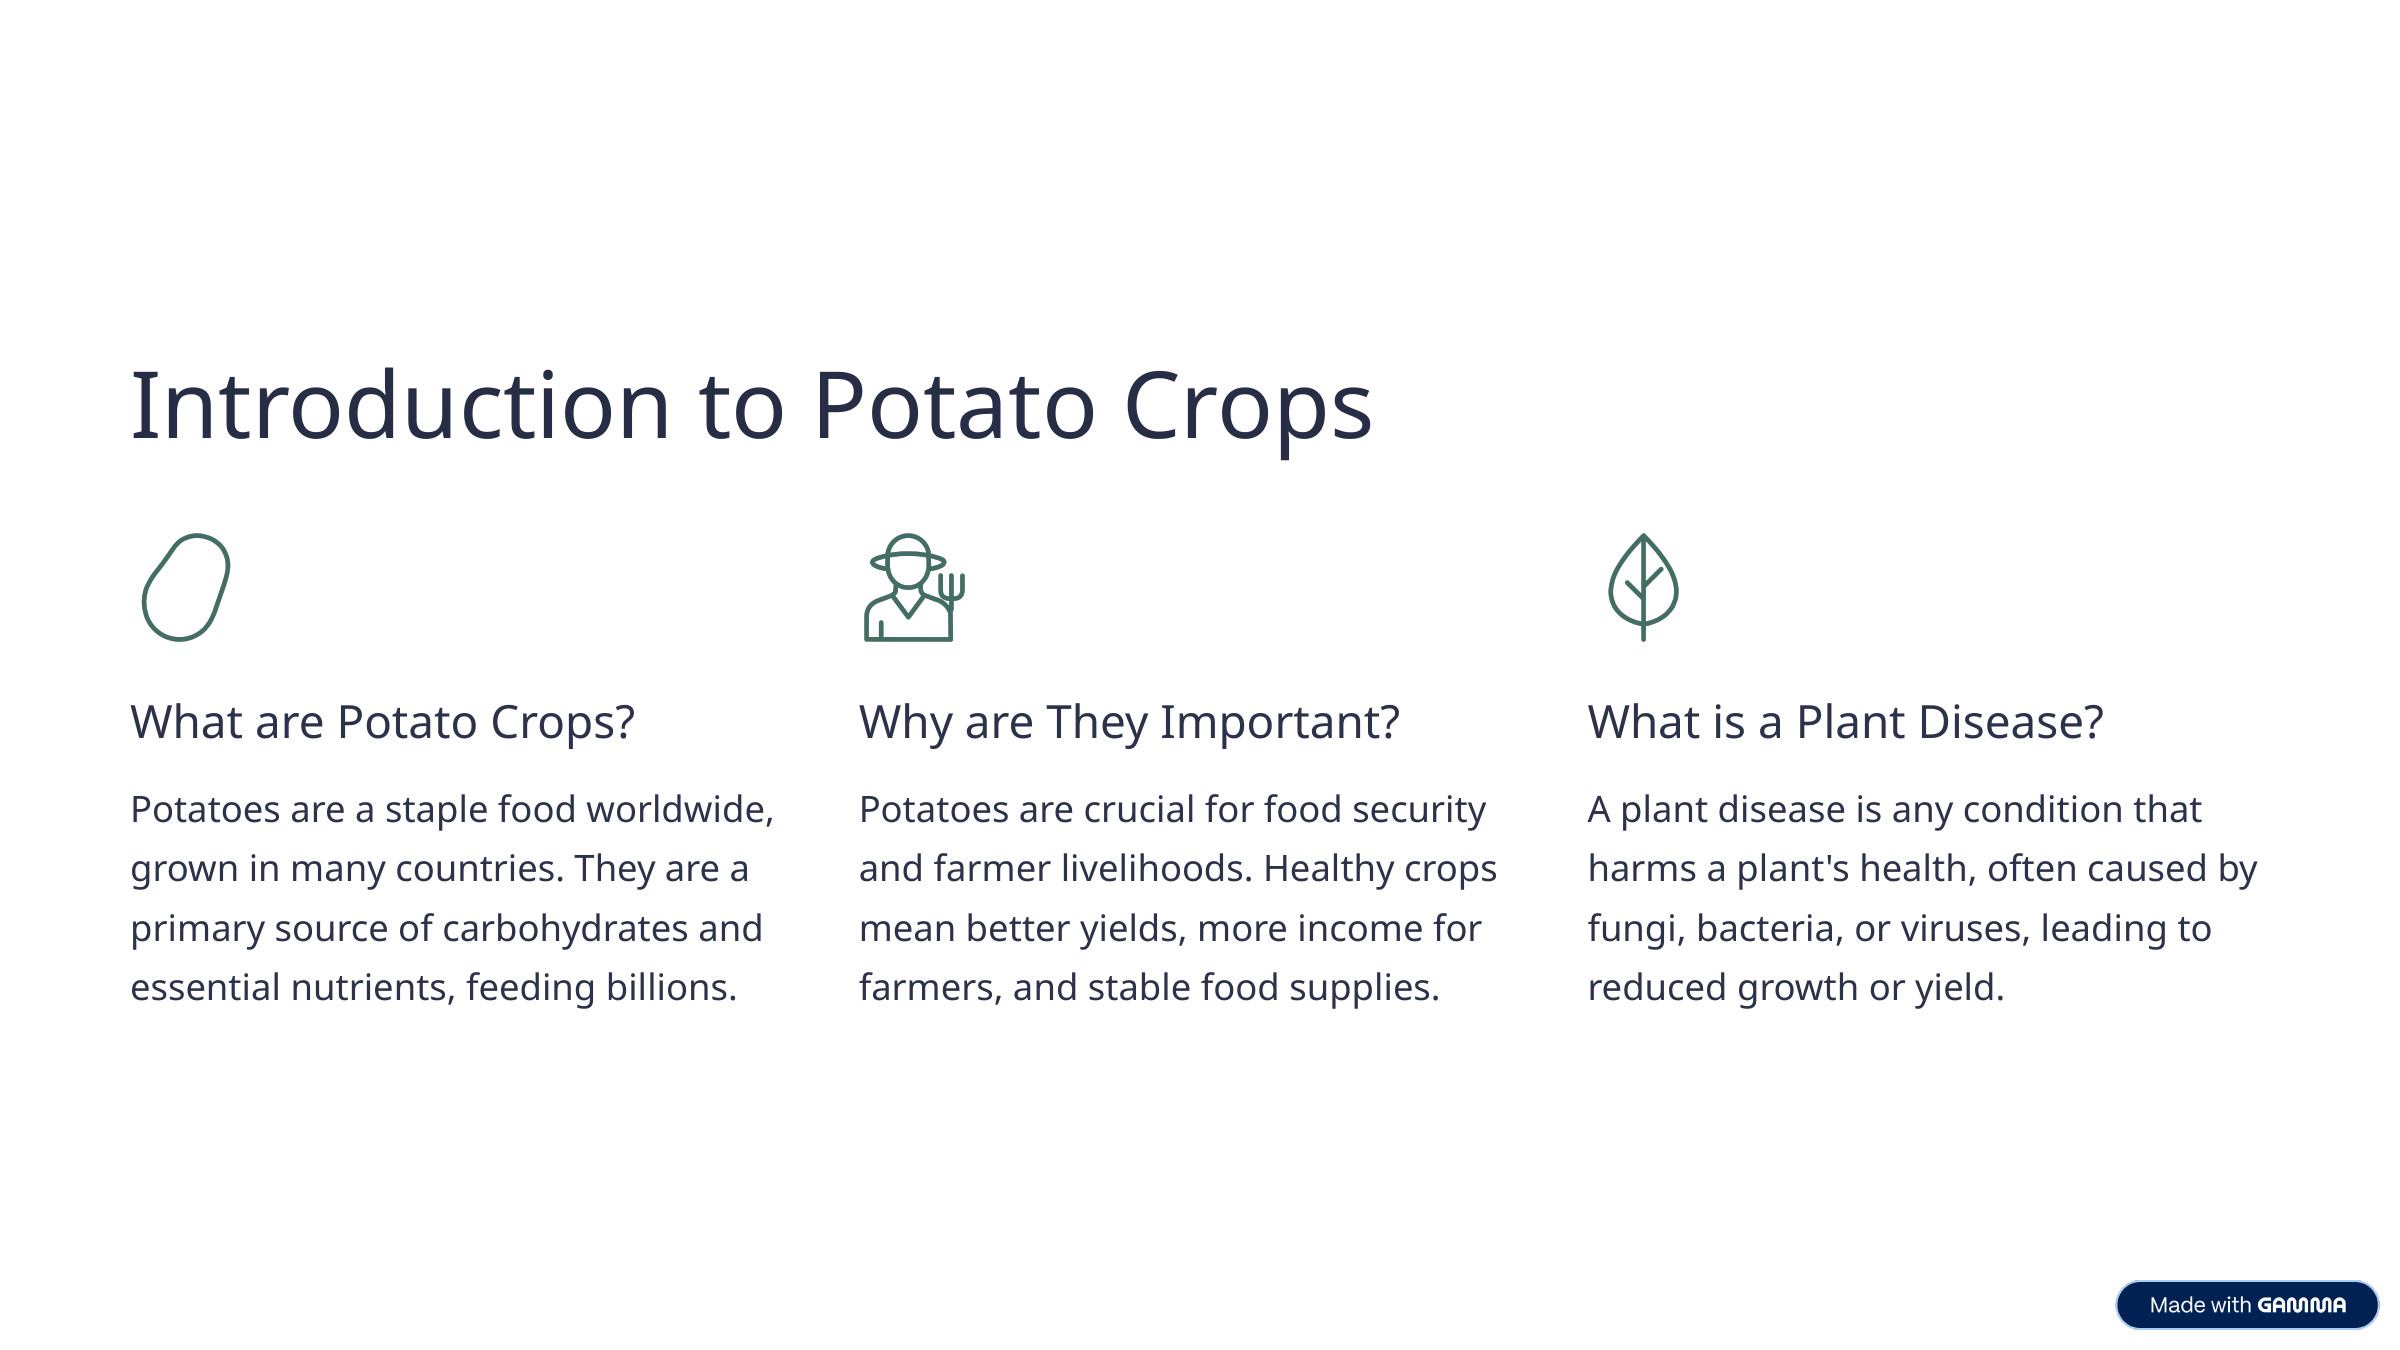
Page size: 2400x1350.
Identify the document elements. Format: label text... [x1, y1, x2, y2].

text_box What are Potato Crops? [130, 690, 612, 749]
picture [1587, 531, 1700, 644]
text_box Potatoes are crucial for food security and farmer livelihoods. Healthy crops mean better yields, more income for farmers, and stable food supplies. [858, 770, 1541, 1009]
text_box A plant disease is any condition that harms a plant's health, often caused by fungi, bacteria, or viruses, leading to reduced growth or yield. [1587, 770, 2270, 1009]
picture [130, 531, 242, 644]
picture [858, 531, 971, 644]
text_box Introduction to Potato Crops [130, 341, 1295, 458]
text_box Potatoes are a staple food worldwide, grown in many countries. They are a primary source of carbohydrates and essential nutrients, feeding billions. [130, 770, 813, 1009]
text_box Why are They Important? [858, 690, 1376, 749]
picture [2106, 1271, 2389, 1339]
text_box What is a Plant Disease? [1587, 690, 2083, 749]
